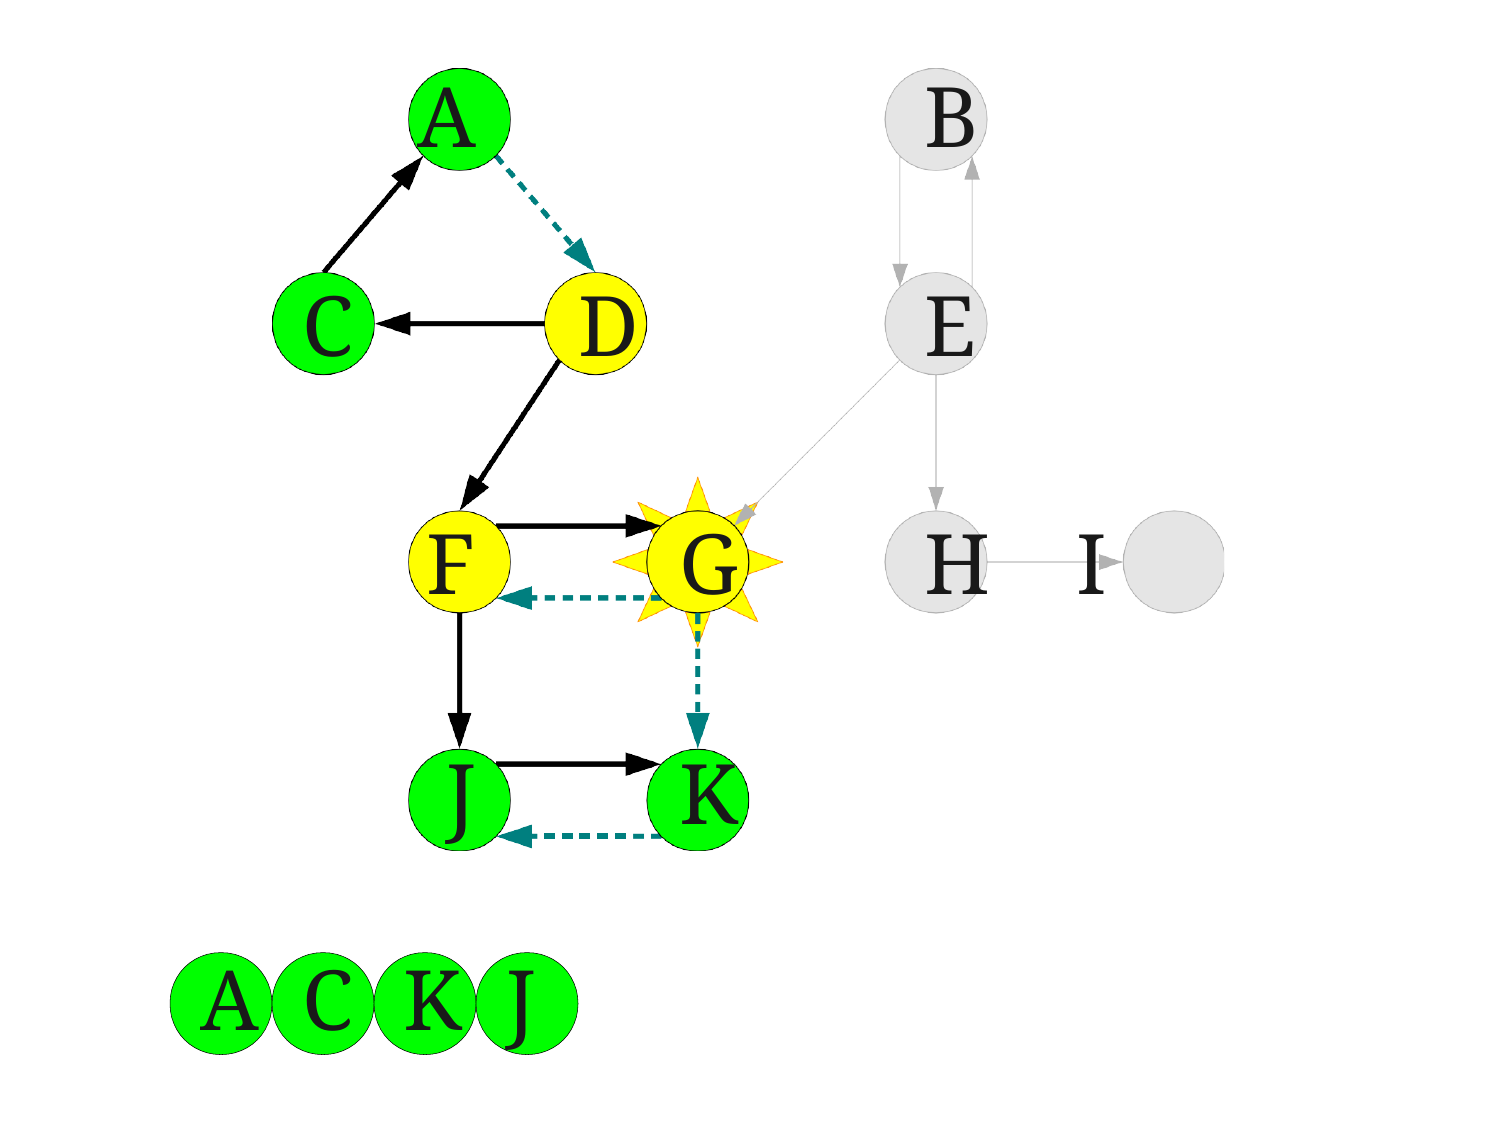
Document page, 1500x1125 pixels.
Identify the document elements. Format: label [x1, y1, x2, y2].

table_header [297, 78, 1198, 222]
text_box [170, 952, 579, 1055]
text_box [272, 68, 1225, 851]
table_cell [297, 222, 1198, 849]
